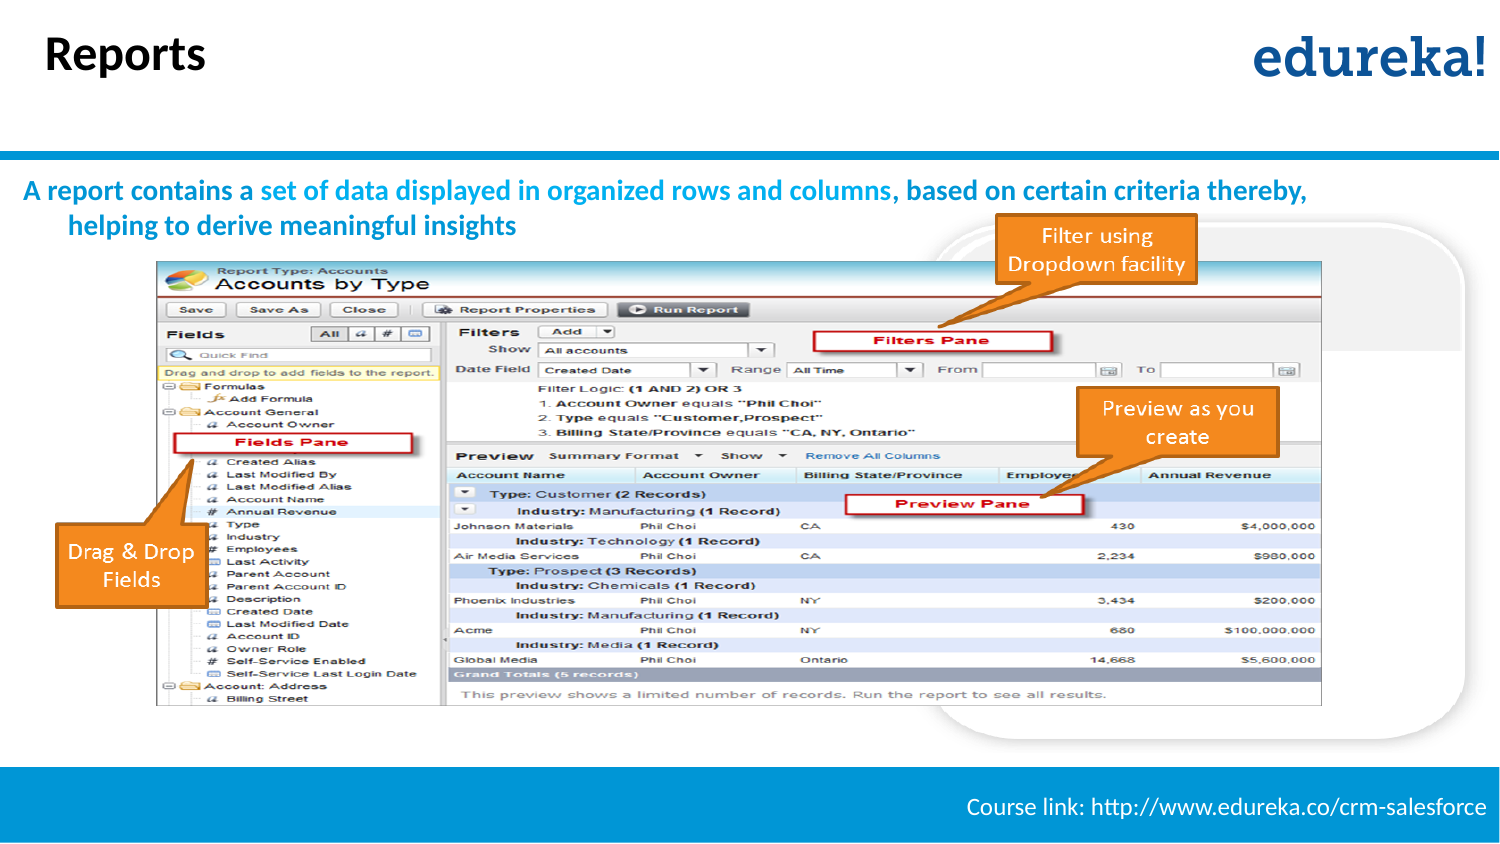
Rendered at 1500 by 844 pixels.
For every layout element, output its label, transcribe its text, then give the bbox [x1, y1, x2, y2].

picture [1254, 36, 1485, 77]
text_box Course link: http://www.edureka.co/crm-salesforce [0, 767, 1500, 843]
text_box Reports [29, 13, 1500, 84]
text_box A report contains a set of data displayed in organized rows and columns, based on certain criteria thereby, helping to derive meaningful insights [8, 164, 1369, 809]
picture [52, 213, 1500, 753]
